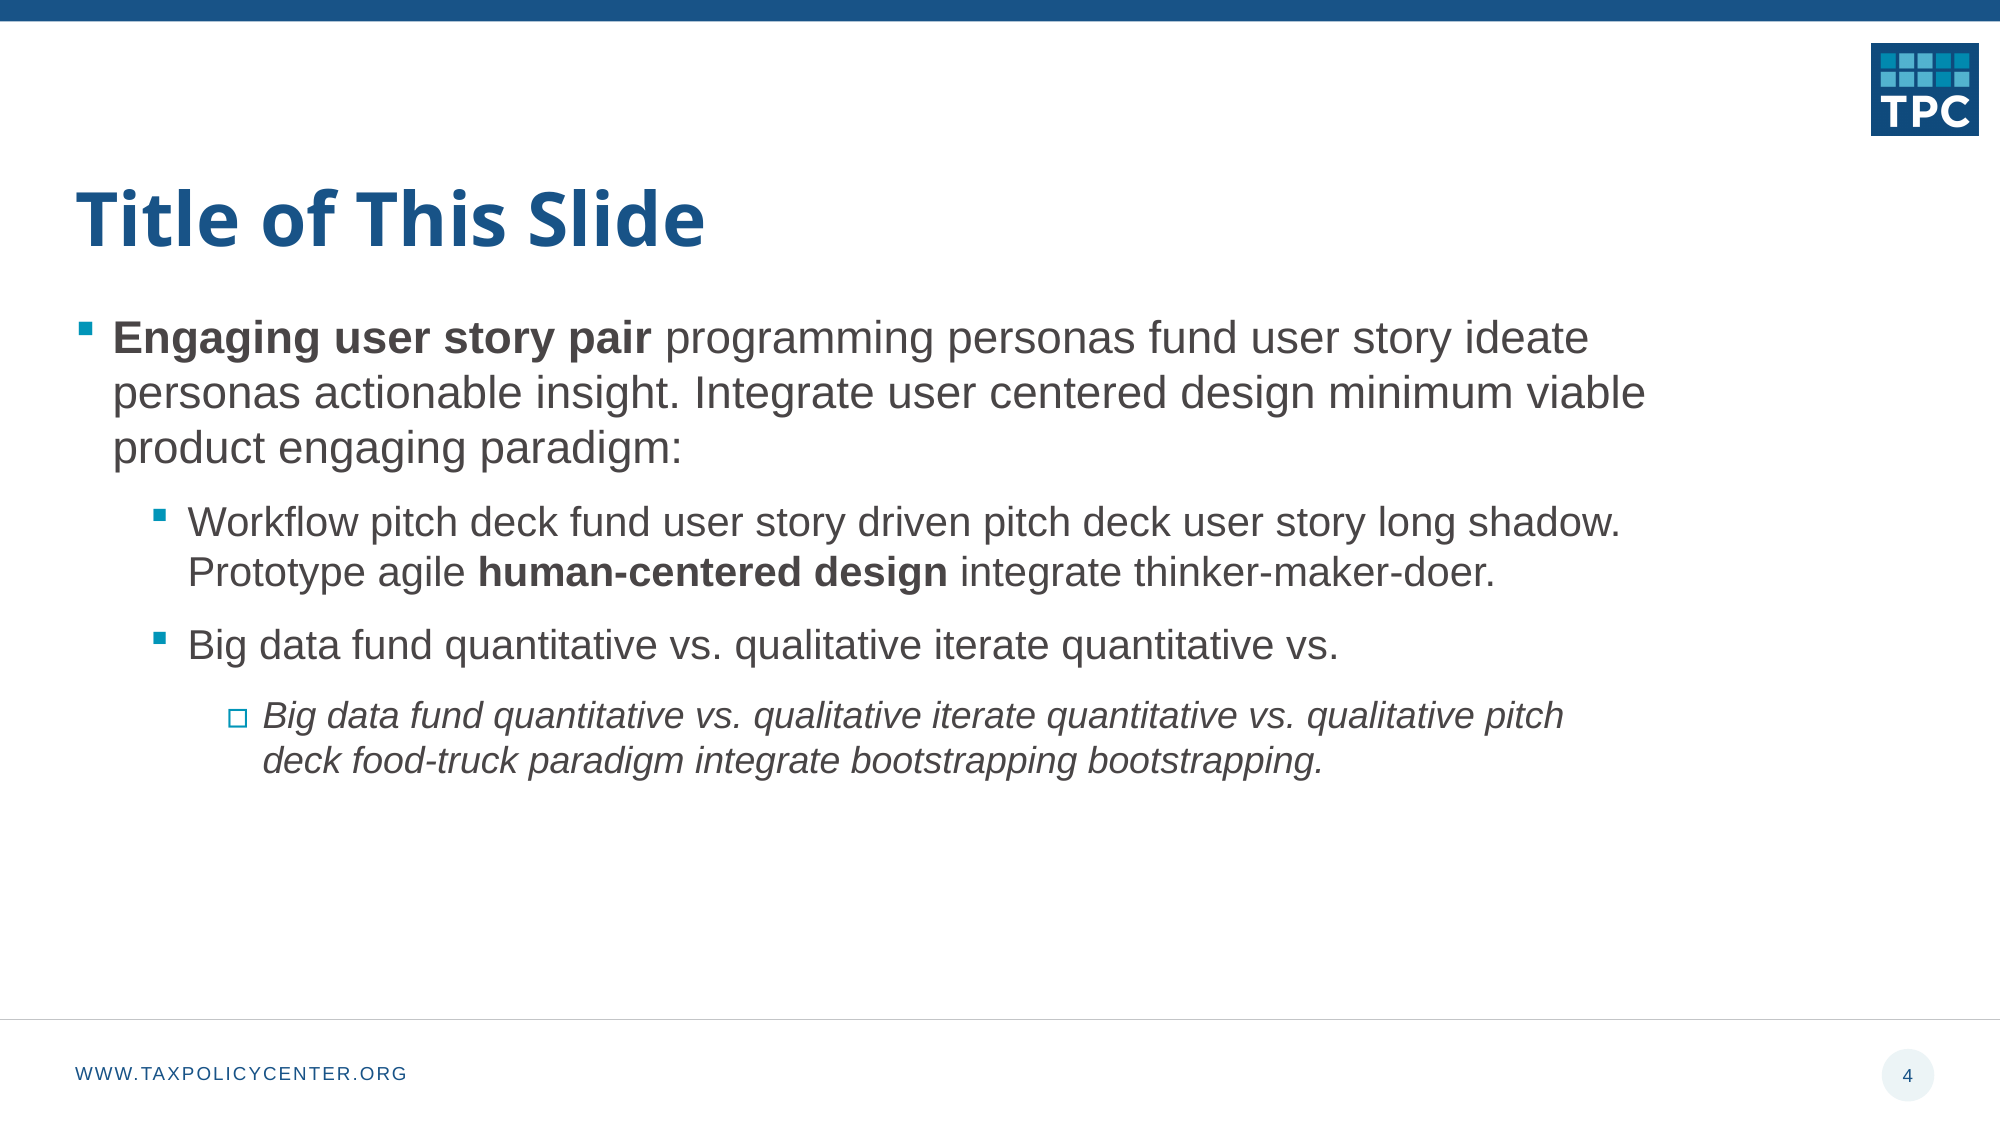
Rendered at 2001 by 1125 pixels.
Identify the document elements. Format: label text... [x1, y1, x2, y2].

title Title of This Slide [75, 87, 1925, 278]
list Engaging user story pair programming personas fund user story ideate personas actionable insight. Integrate user centered design minimum viable product engaging paradigm: Workflow pitch deck fund user story driven pitch deck user story long shadow. Prototype agile human-centered design integrate thinker-maker-doer. Big data fund quantitative vs. qualitative iterate quantitative vs. Big data fund quantitative vs. qualitative iterate quantitative vs. qualitative pitch deck food-truck paradigm integrate bootstrapping bootstrapping. [75, 277, 1650, 994]
picture [1871, 43, 1979, 136]
footer WWW.TAXPOLICYCENTER.ORG [75, 1061, 750, 1084]
slide_number 4 [1881, 1048, 1935, 1102]
